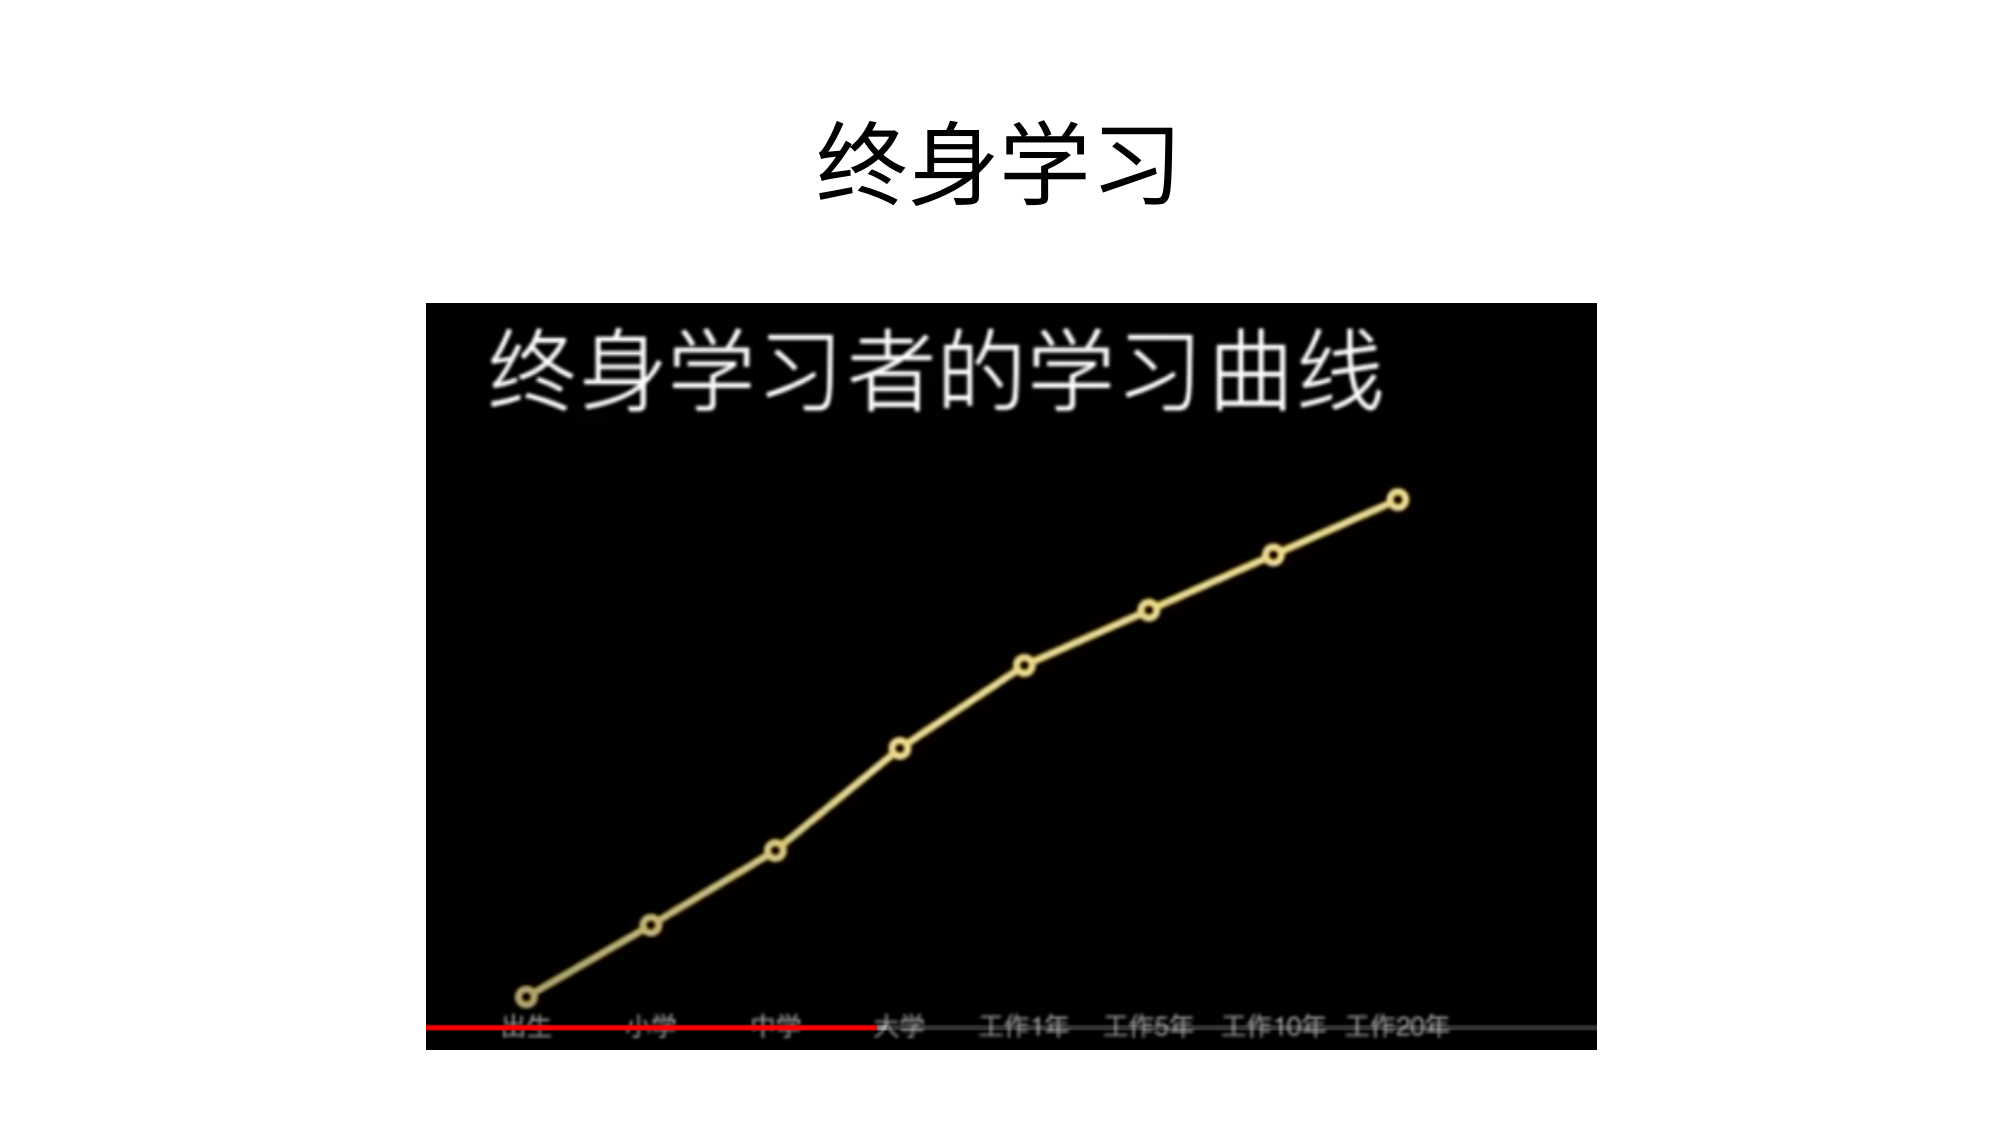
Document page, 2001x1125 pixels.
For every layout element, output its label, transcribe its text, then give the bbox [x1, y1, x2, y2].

picture [426, 303, 1597, 1050]
title 终身学习 [137, 59, 1863, 278]
